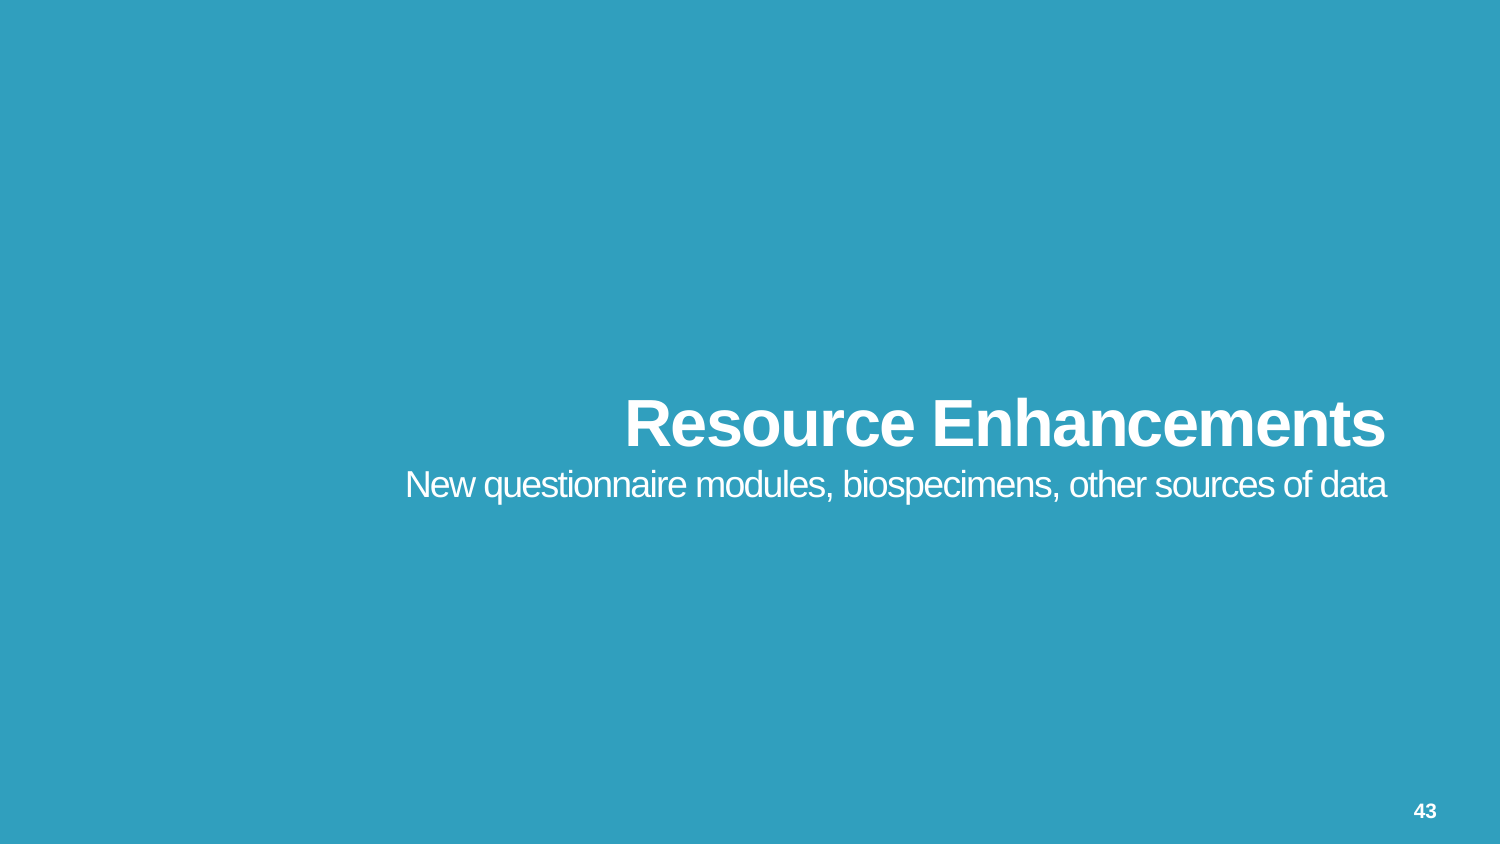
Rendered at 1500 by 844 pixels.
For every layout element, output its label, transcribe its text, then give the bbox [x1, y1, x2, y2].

title Resource Enhancements New questionnaire modules, biospecimens, other sources of data [320, 280, 1388, 506]
